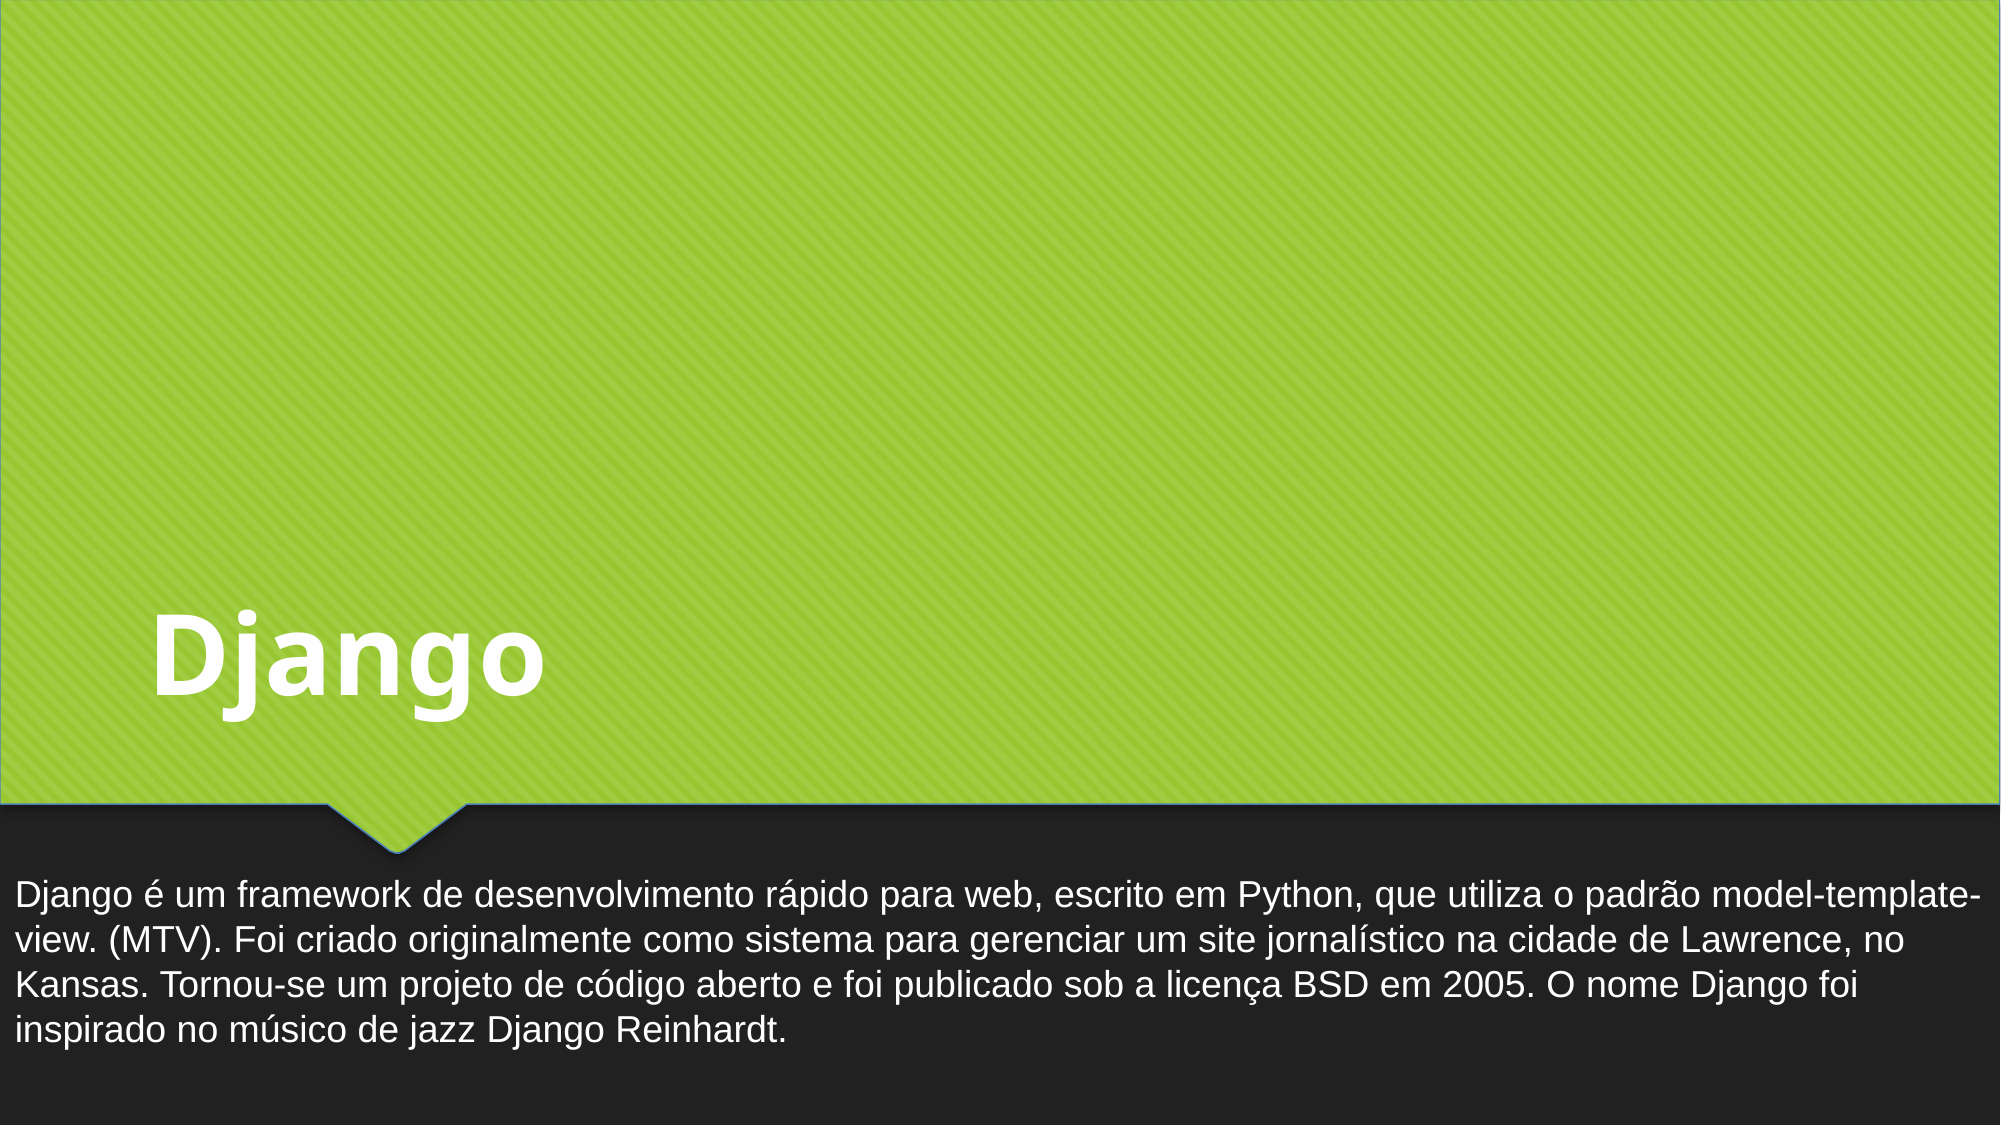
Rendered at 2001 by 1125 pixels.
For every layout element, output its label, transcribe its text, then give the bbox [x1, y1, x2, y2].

text_box Django é um framework de desenvolvimento rápido para web, escrito em Python, que utiliza o padrão model-template-view. (MTV). Foi criado originalmente como sistema para gerenciar um site jornalístico na cidade de Lawrence, no Kansas. Tornou-se um projeto de código aberto e foi publicado sob a licença BSD em 2005. O nome Django foi inspirado no músico de jazz Django Reinhardt. [0, 862, 2000, 1100]
text_box Django [132, 237, 1867, 725]
picture [1, 1, 1999, 852]
